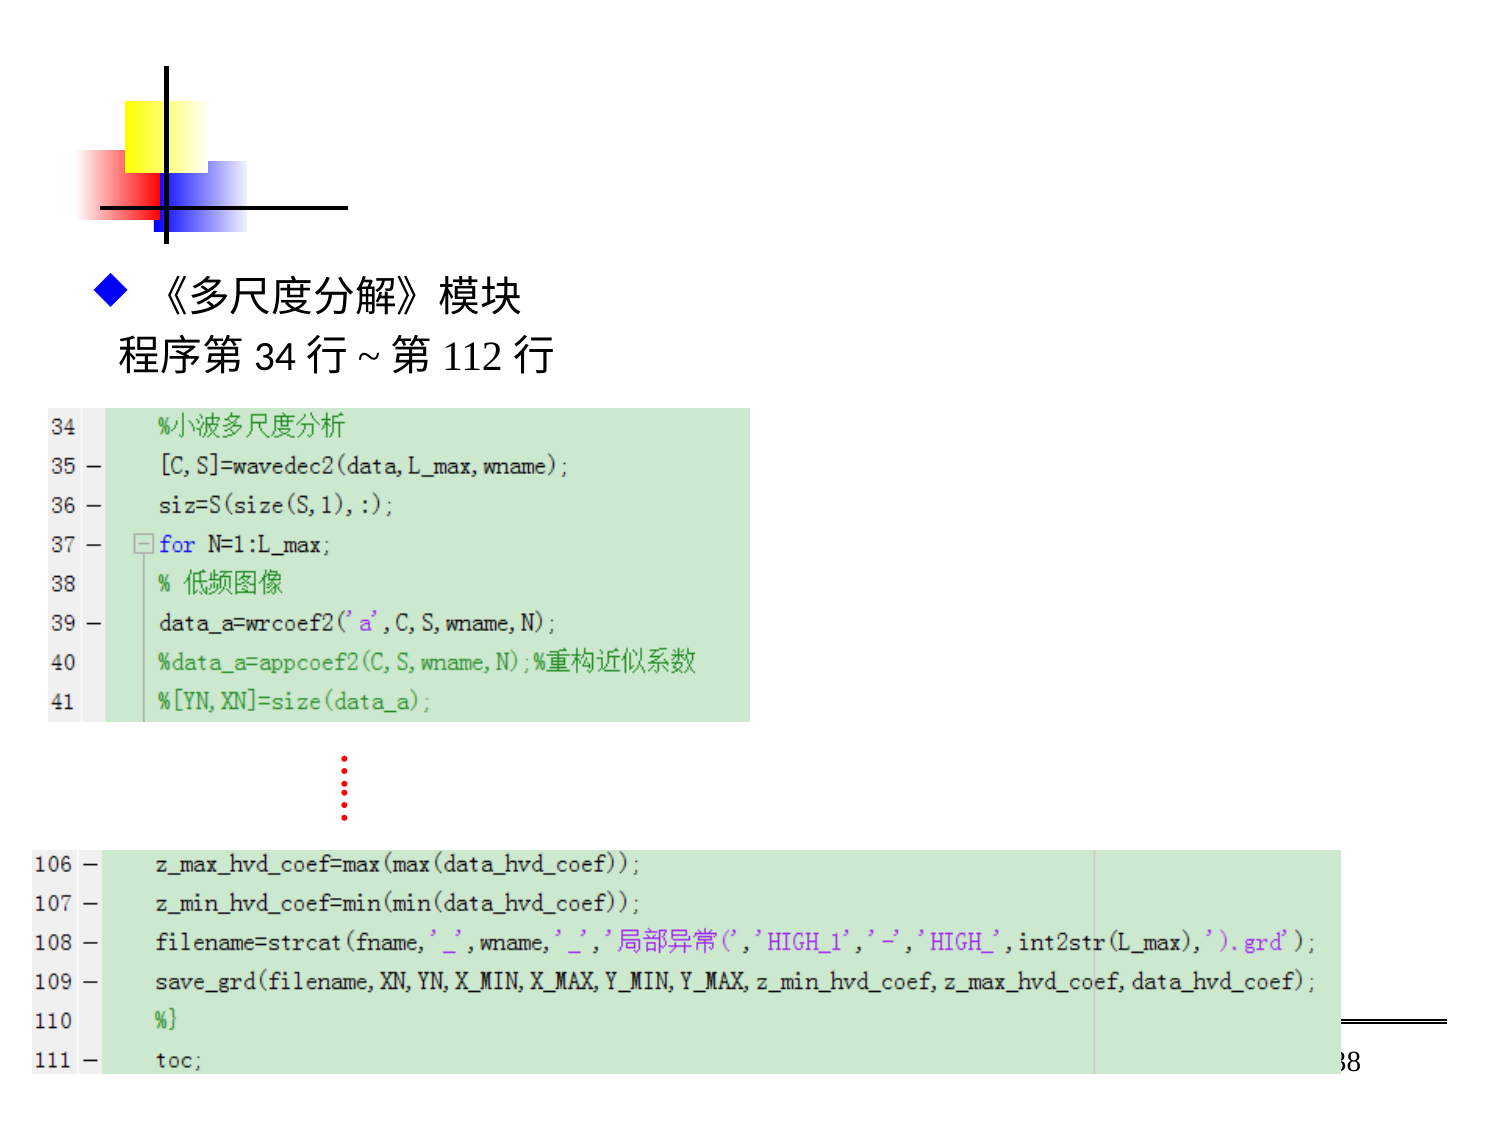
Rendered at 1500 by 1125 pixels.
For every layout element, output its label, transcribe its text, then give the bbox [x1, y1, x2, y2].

text_box …… [308, 739, 400, 848]
picture [32, 850, 1341, 1074]
list 《多尺度分解》模块 程序第34行~第112行 [75, 262, 1425, 1005]
picture [48, 408, 751, 722]
